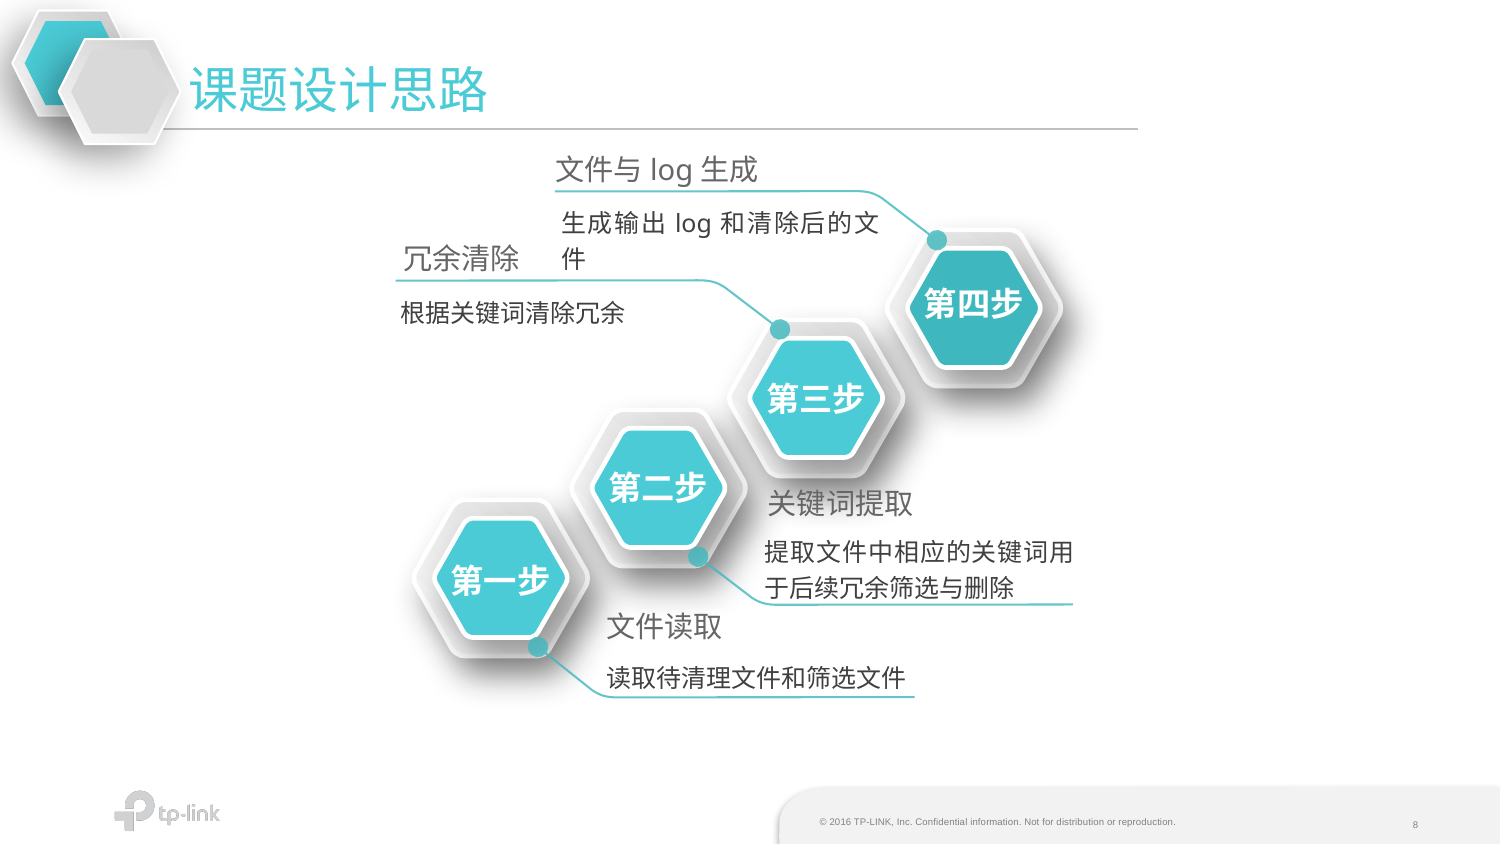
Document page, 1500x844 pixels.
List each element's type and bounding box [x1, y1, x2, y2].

text_box [12, 10, 1139, 145]
text_box [385, 153, 1091, 698]
